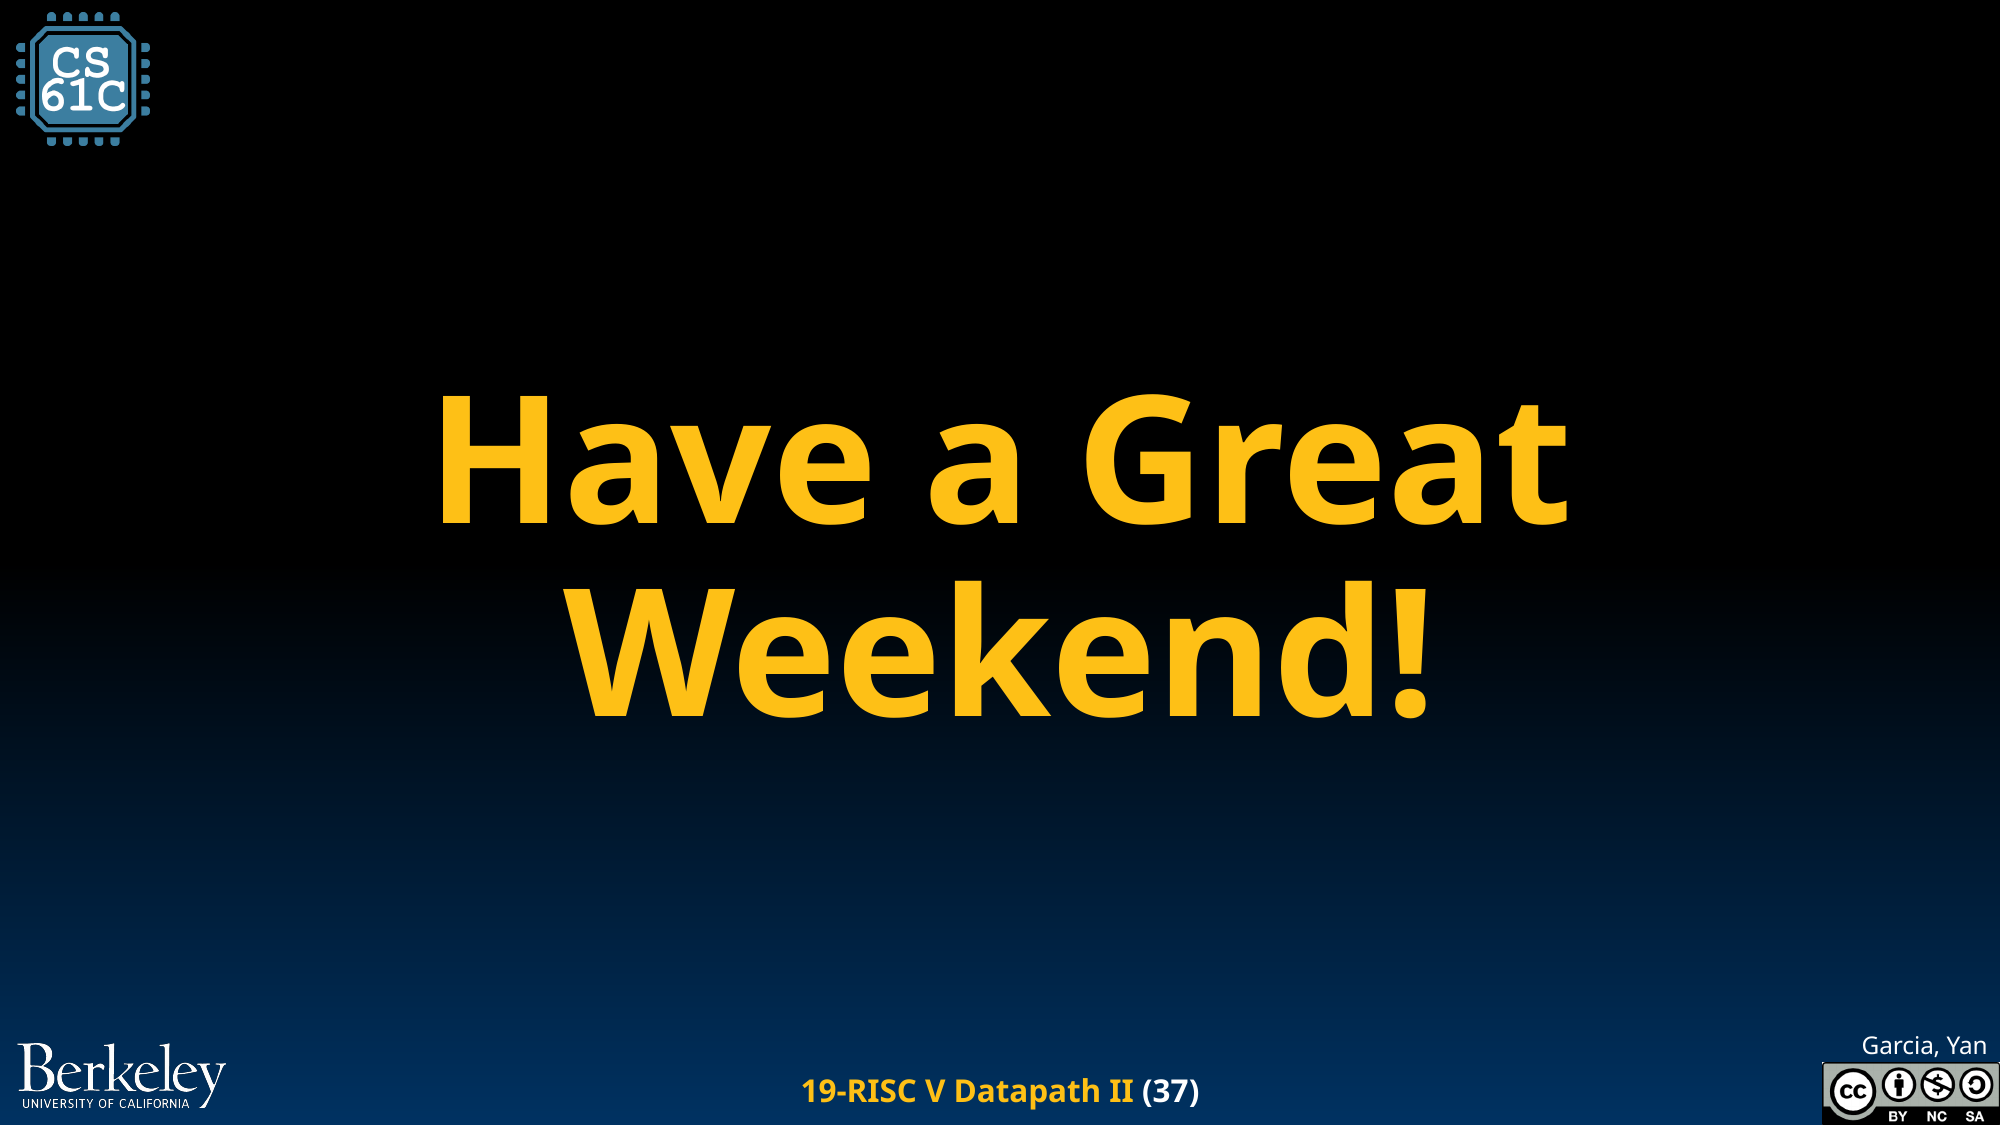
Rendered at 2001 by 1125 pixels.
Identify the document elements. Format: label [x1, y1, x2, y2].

picture [1822, 1062, 2000, 1125]
picture [16, 12, 150, 146]
title [332, 378, 1668, 747]
picture [17, 1043, 226, 1108]
